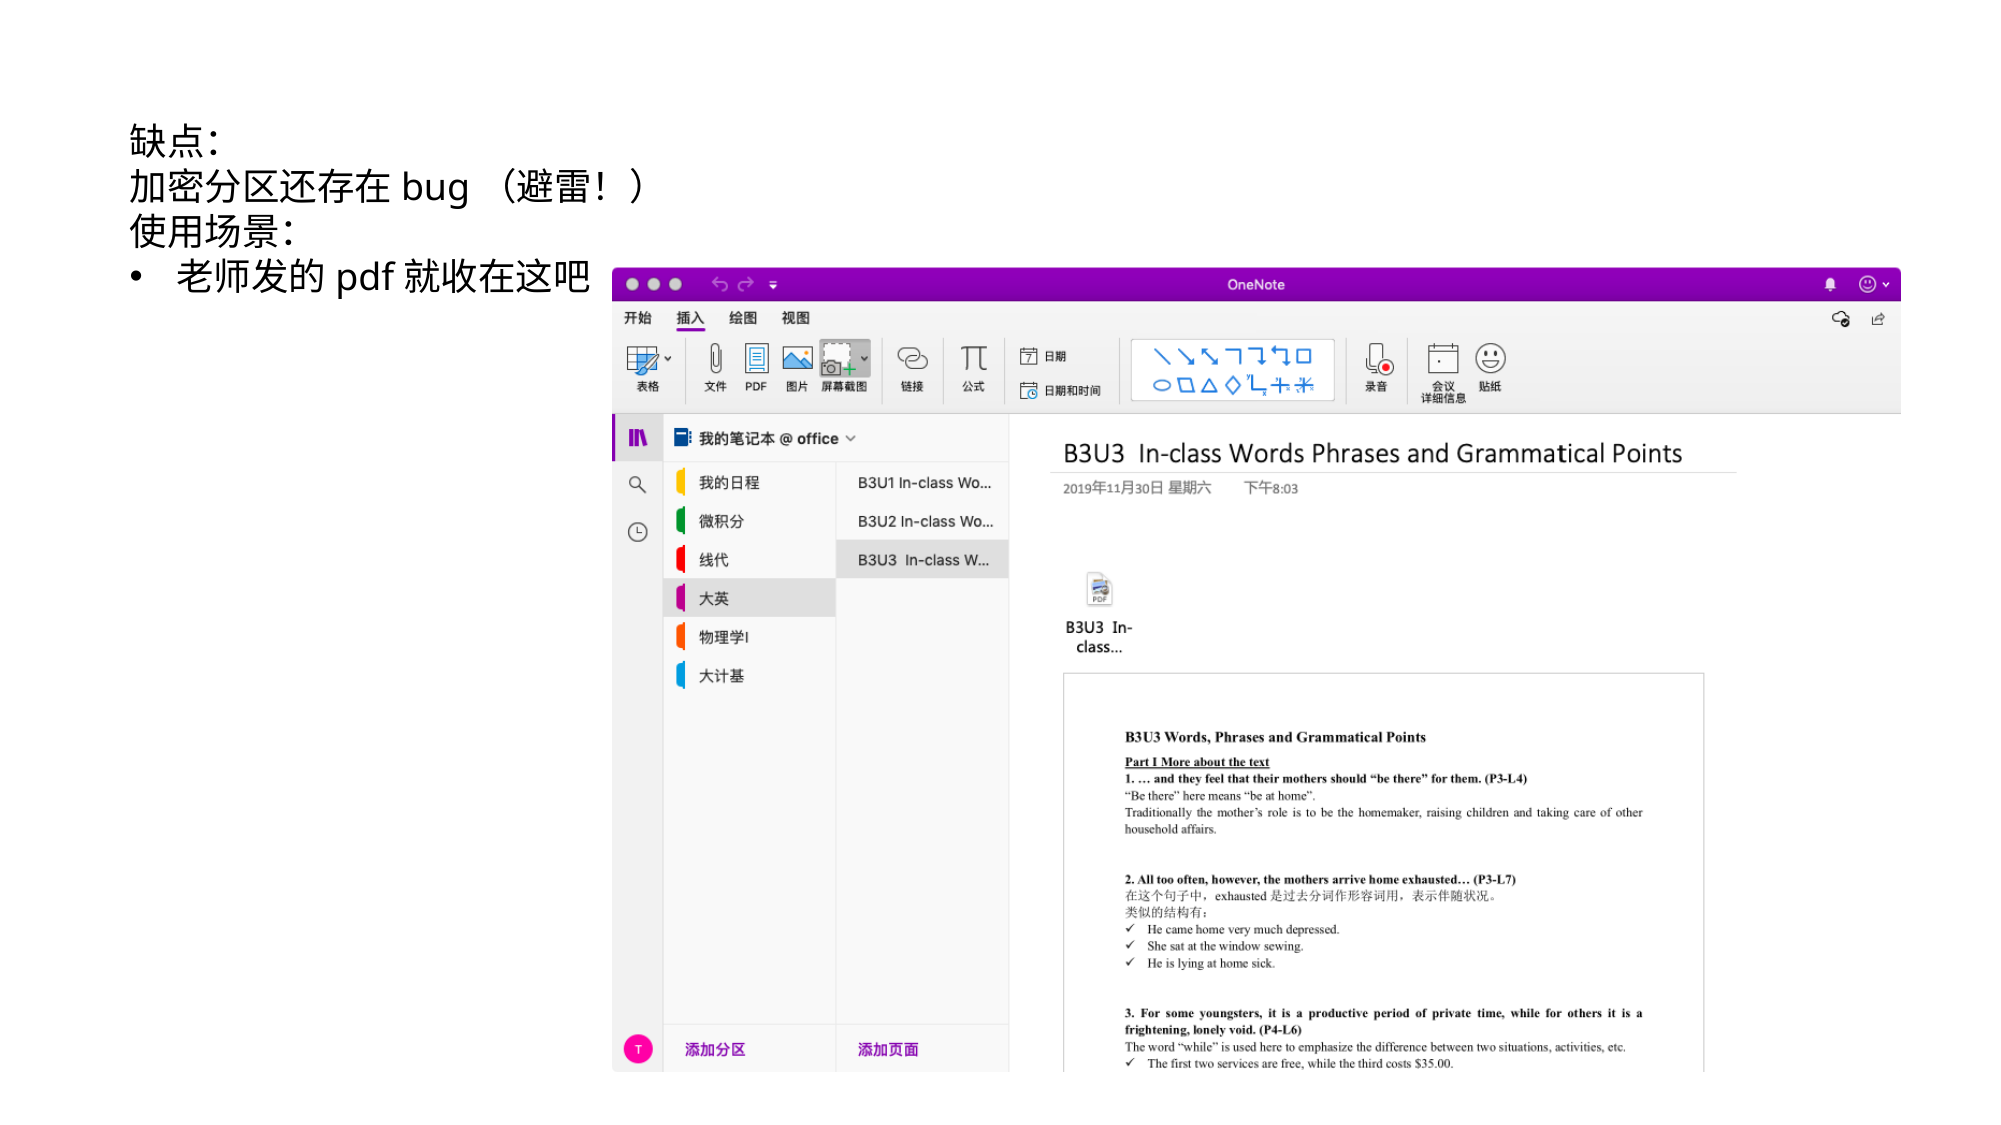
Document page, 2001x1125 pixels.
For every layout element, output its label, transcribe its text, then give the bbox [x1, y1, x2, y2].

picture [612, 267, 1901, 1072]
text_box 缺点： 加密分区还存在bug（避雷！） 使用场景： 老师发的pdf就收在这吧 [114, 110, 682, 351]
